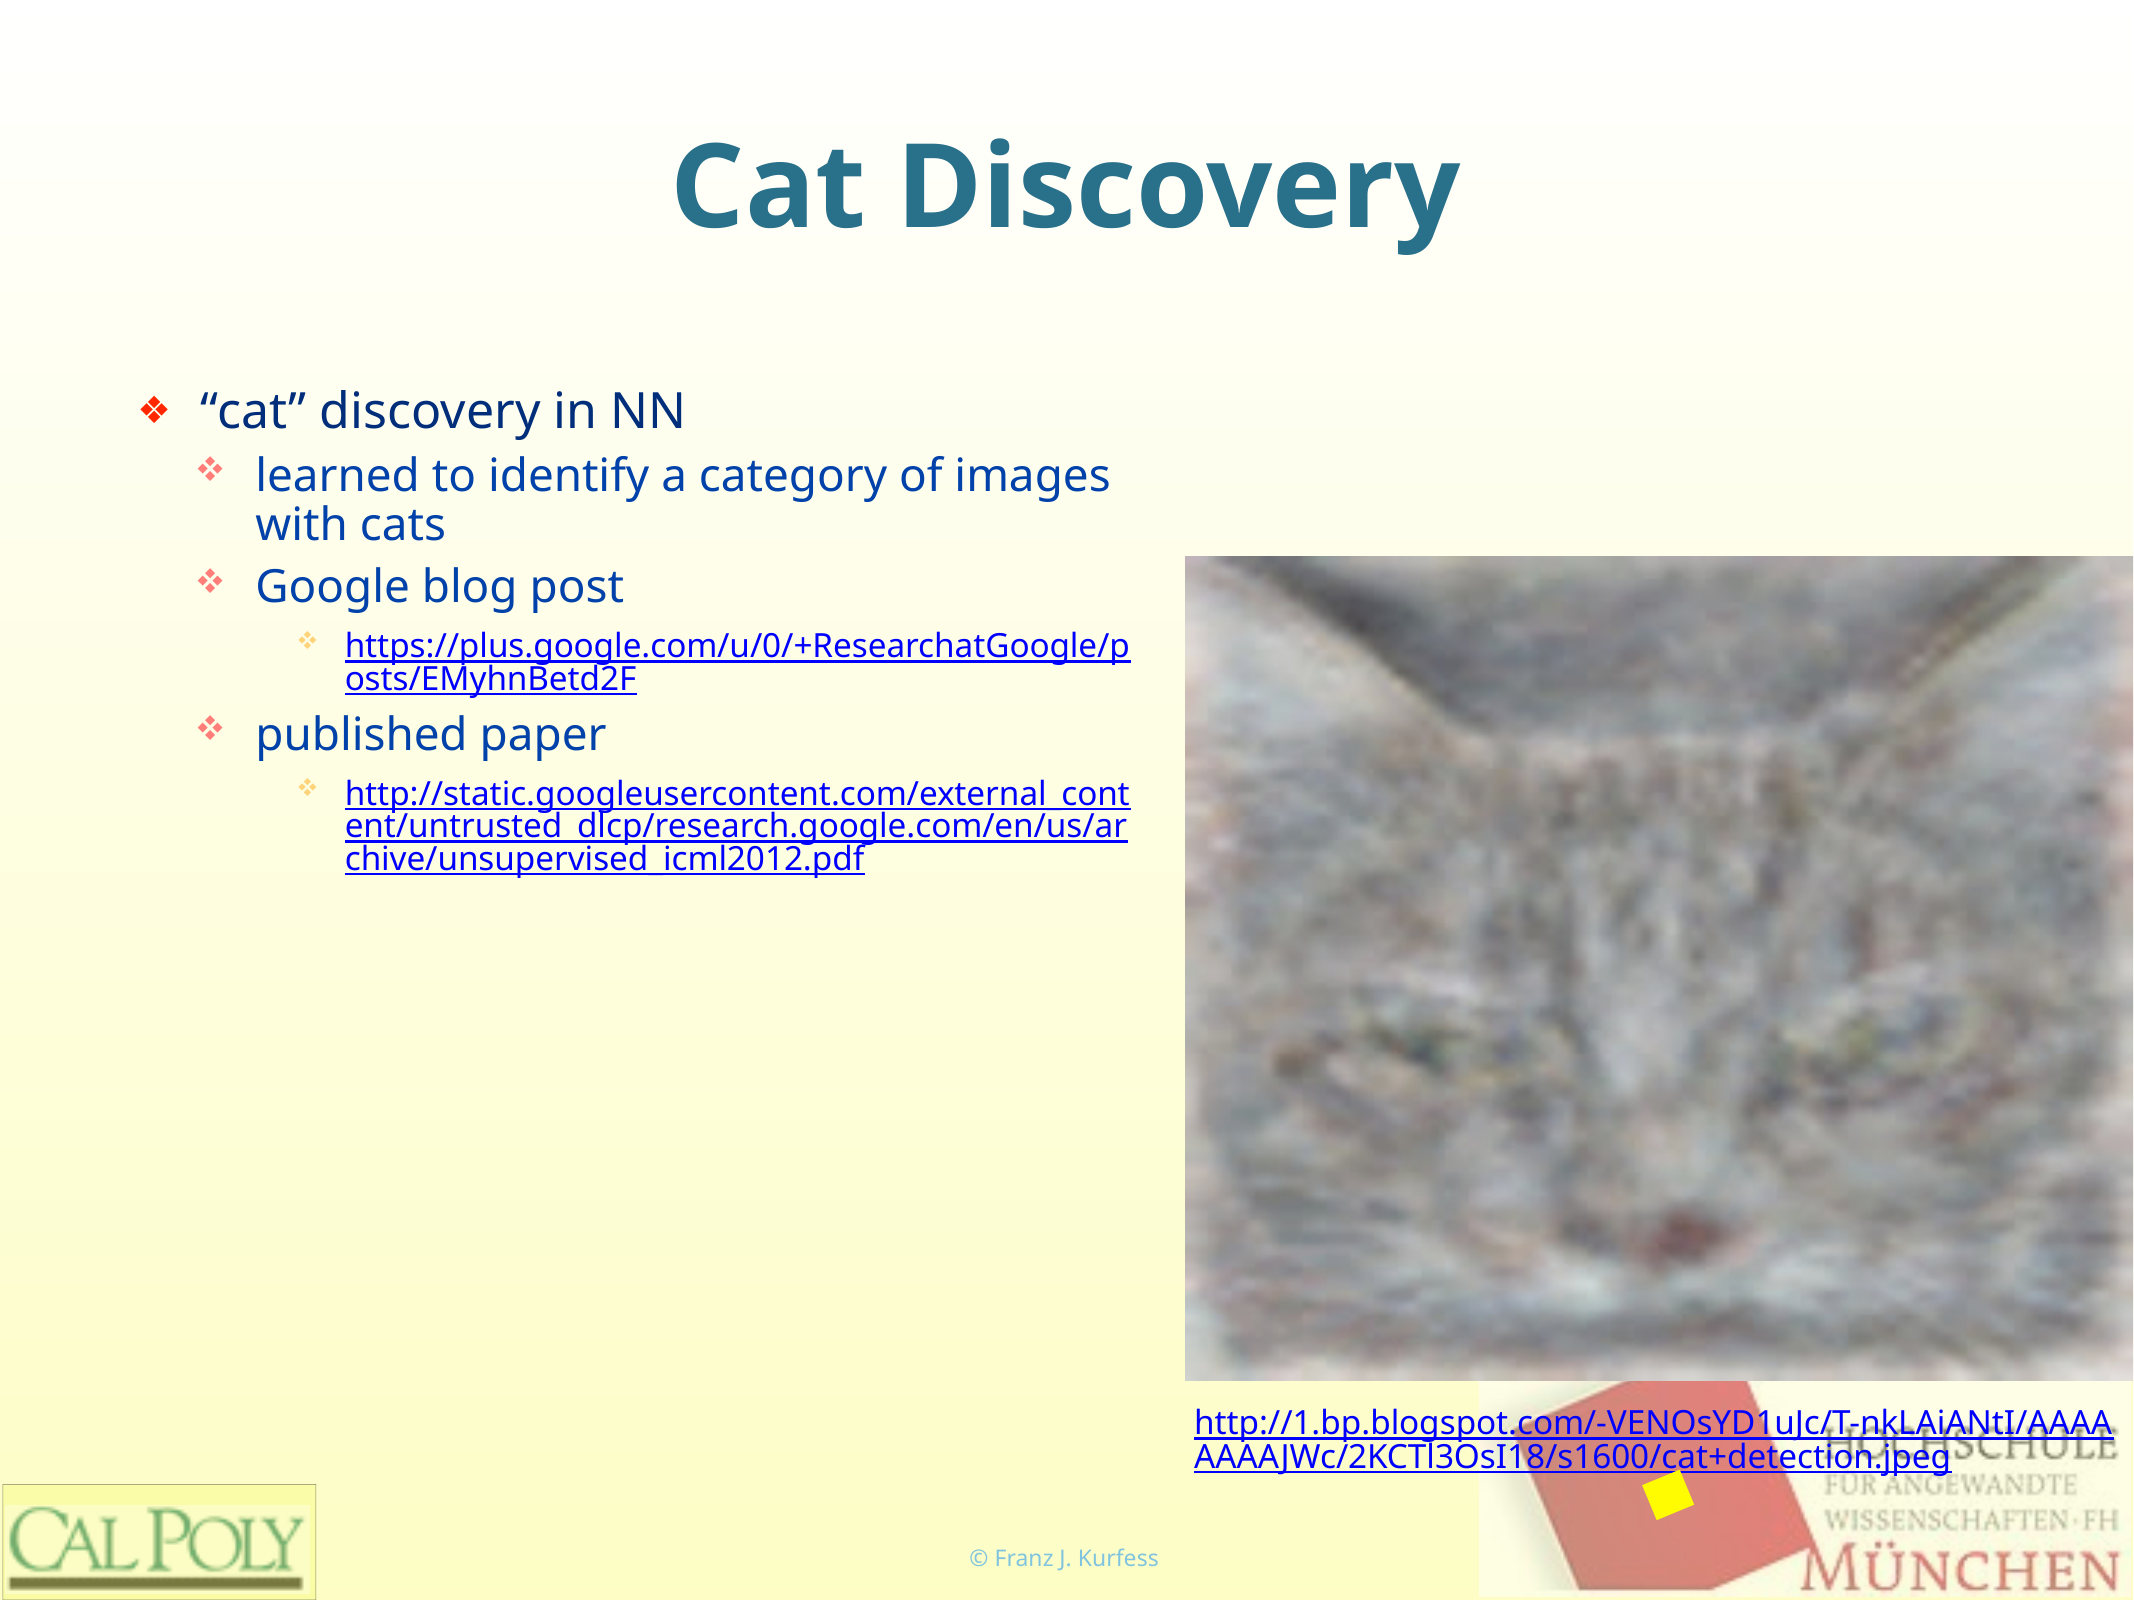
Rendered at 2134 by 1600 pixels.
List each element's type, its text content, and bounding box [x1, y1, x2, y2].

title Cat Discovery [128, 0, 2005, 363]
slide_number [1645, 1494, 1695, 1521]
list “cat” discovery in NN learned to identify a category of images with cats Google blog post https://plus.google.com/u/0/+ResearchatGoogle/posts/EMyhnBetd2F published paper http://static.googleusercontent.com/external_content/untrusted_dlcp/research.google.com/en/us/archive/unsupervised_icml2012.pdf [128, 376, 1148, 1491]
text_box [1184, 556, 2134, 1494]
